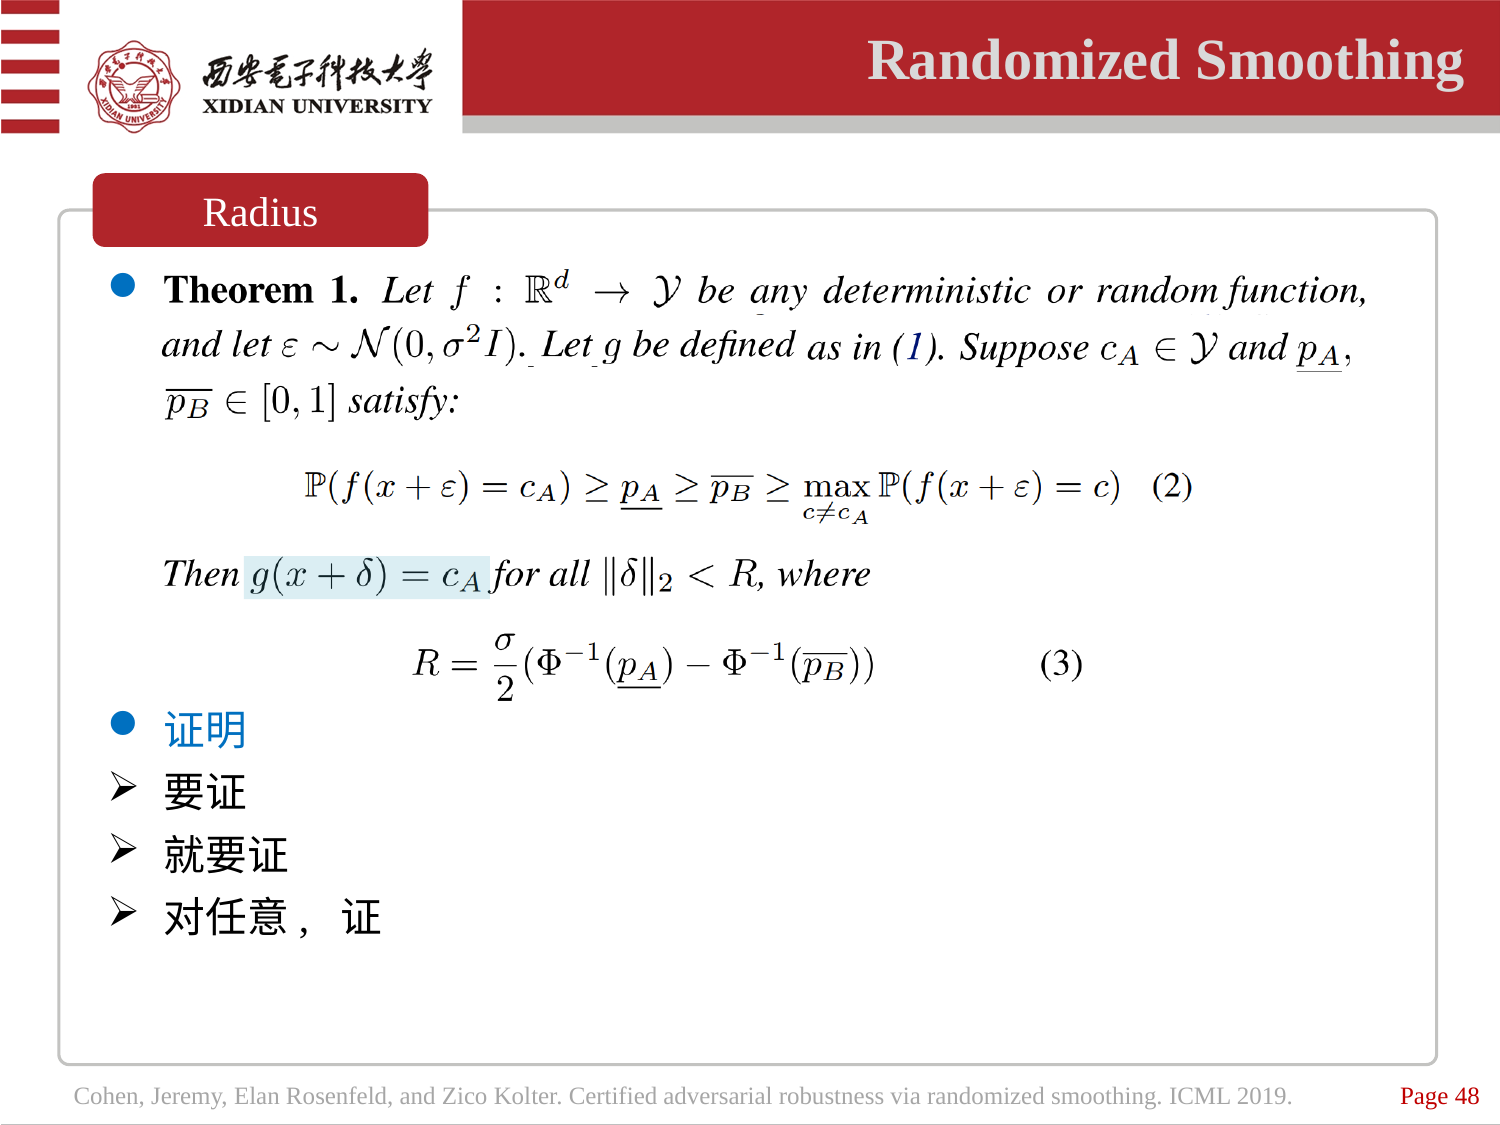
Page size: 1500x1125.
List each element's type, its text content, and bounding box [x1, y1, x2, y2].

picture [0, 0, 1500, 1125]
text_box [58, 172, 1437, 1065]
slide_number Page 48 [1144, 1064, 1495, 1125]
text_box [159, 266, 1376, 706]
text_box Randomized Smoothing [466, 19, 1499, 102]
text_box Cohen, Jeremy, Elan Rosenfeld, and Zico Kolter. Certified adversarial robustness via randomized smoothing. ICML 2019. [58, 1074, 1345, 1117]
